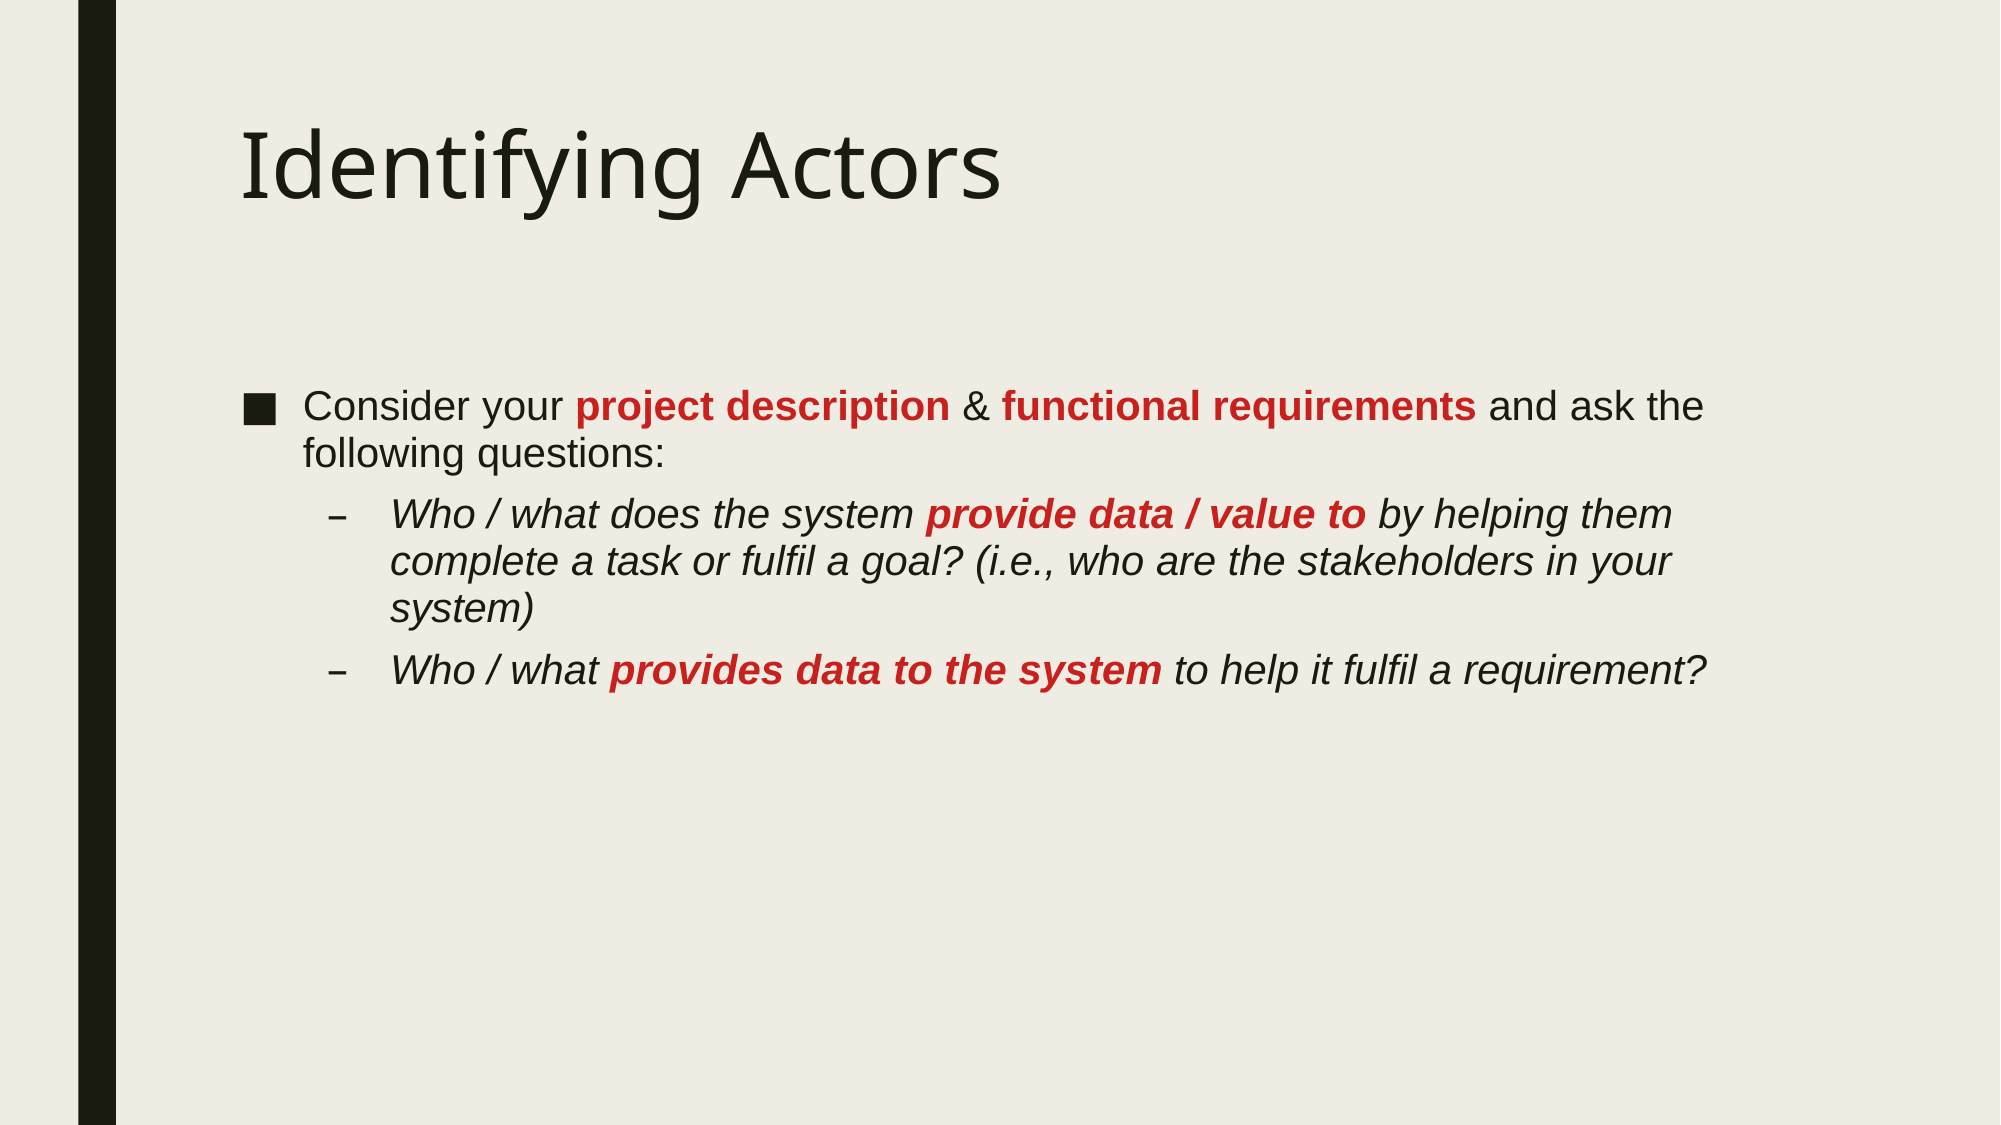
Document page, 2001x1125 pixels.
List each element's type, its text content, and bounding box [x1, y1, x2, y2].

list Consider your project description & functional requirements and ask the following questions: Who / what does the system provide data / value to by helping them complete a task or fulfil a goal? (i.e., who are the stakeholders in your system) Who / what provides data to the system to help it fulfil a requirement? [225, 375, 1800, 963]
title Identifying Actors [225, 112, 1800, 357]
